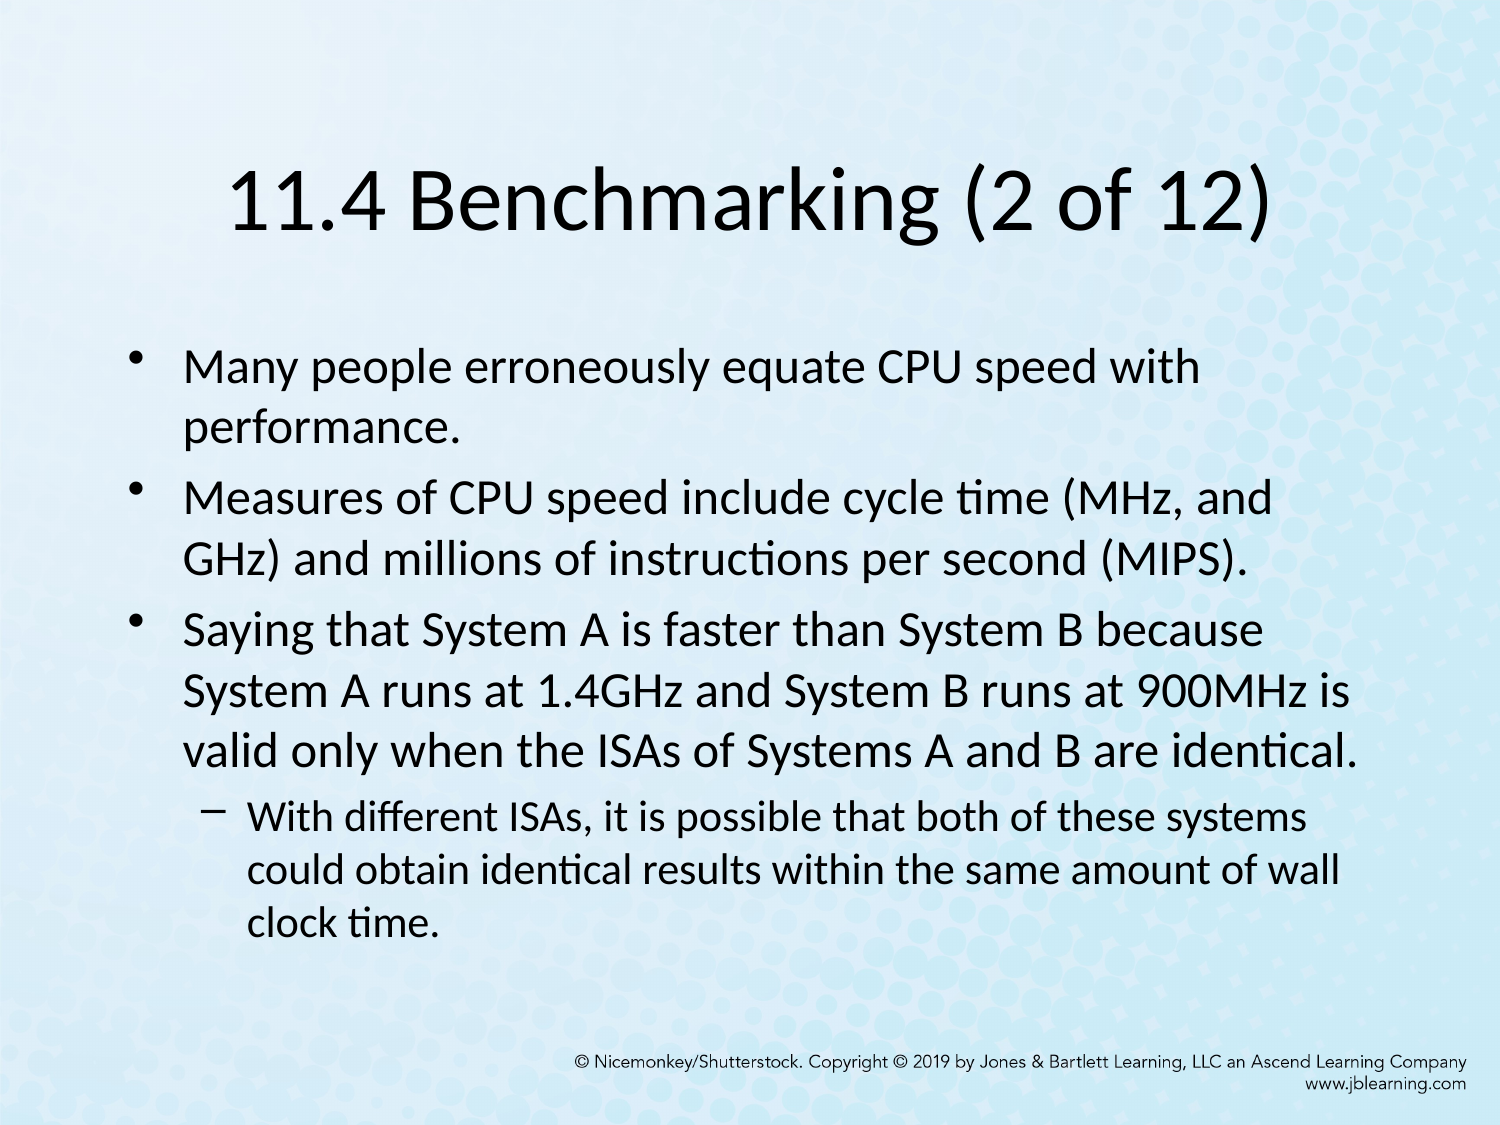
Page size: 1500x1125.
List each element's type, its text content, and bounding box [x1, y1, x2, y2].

list Many people erroneously equate CPU speed with performance. Measures of CPU speed include cycle time (MHz, and GHz) and millions of instructions per second (MIPS). Saying that System A is faster than System B because System A runs at 1.4GHz and System B runs at 900MHz is valid only when the ISAs of Systems A and B are identical. With different ISAs, it is possible that both of these systems could obtain identical results within the same amount of wall clock time. [112, 324, 1388, 1000]
picture [0, 0, 1500, 1125]
title 11.4 Benchmarking (2 of 12) [112, 99, 1388, 288]
